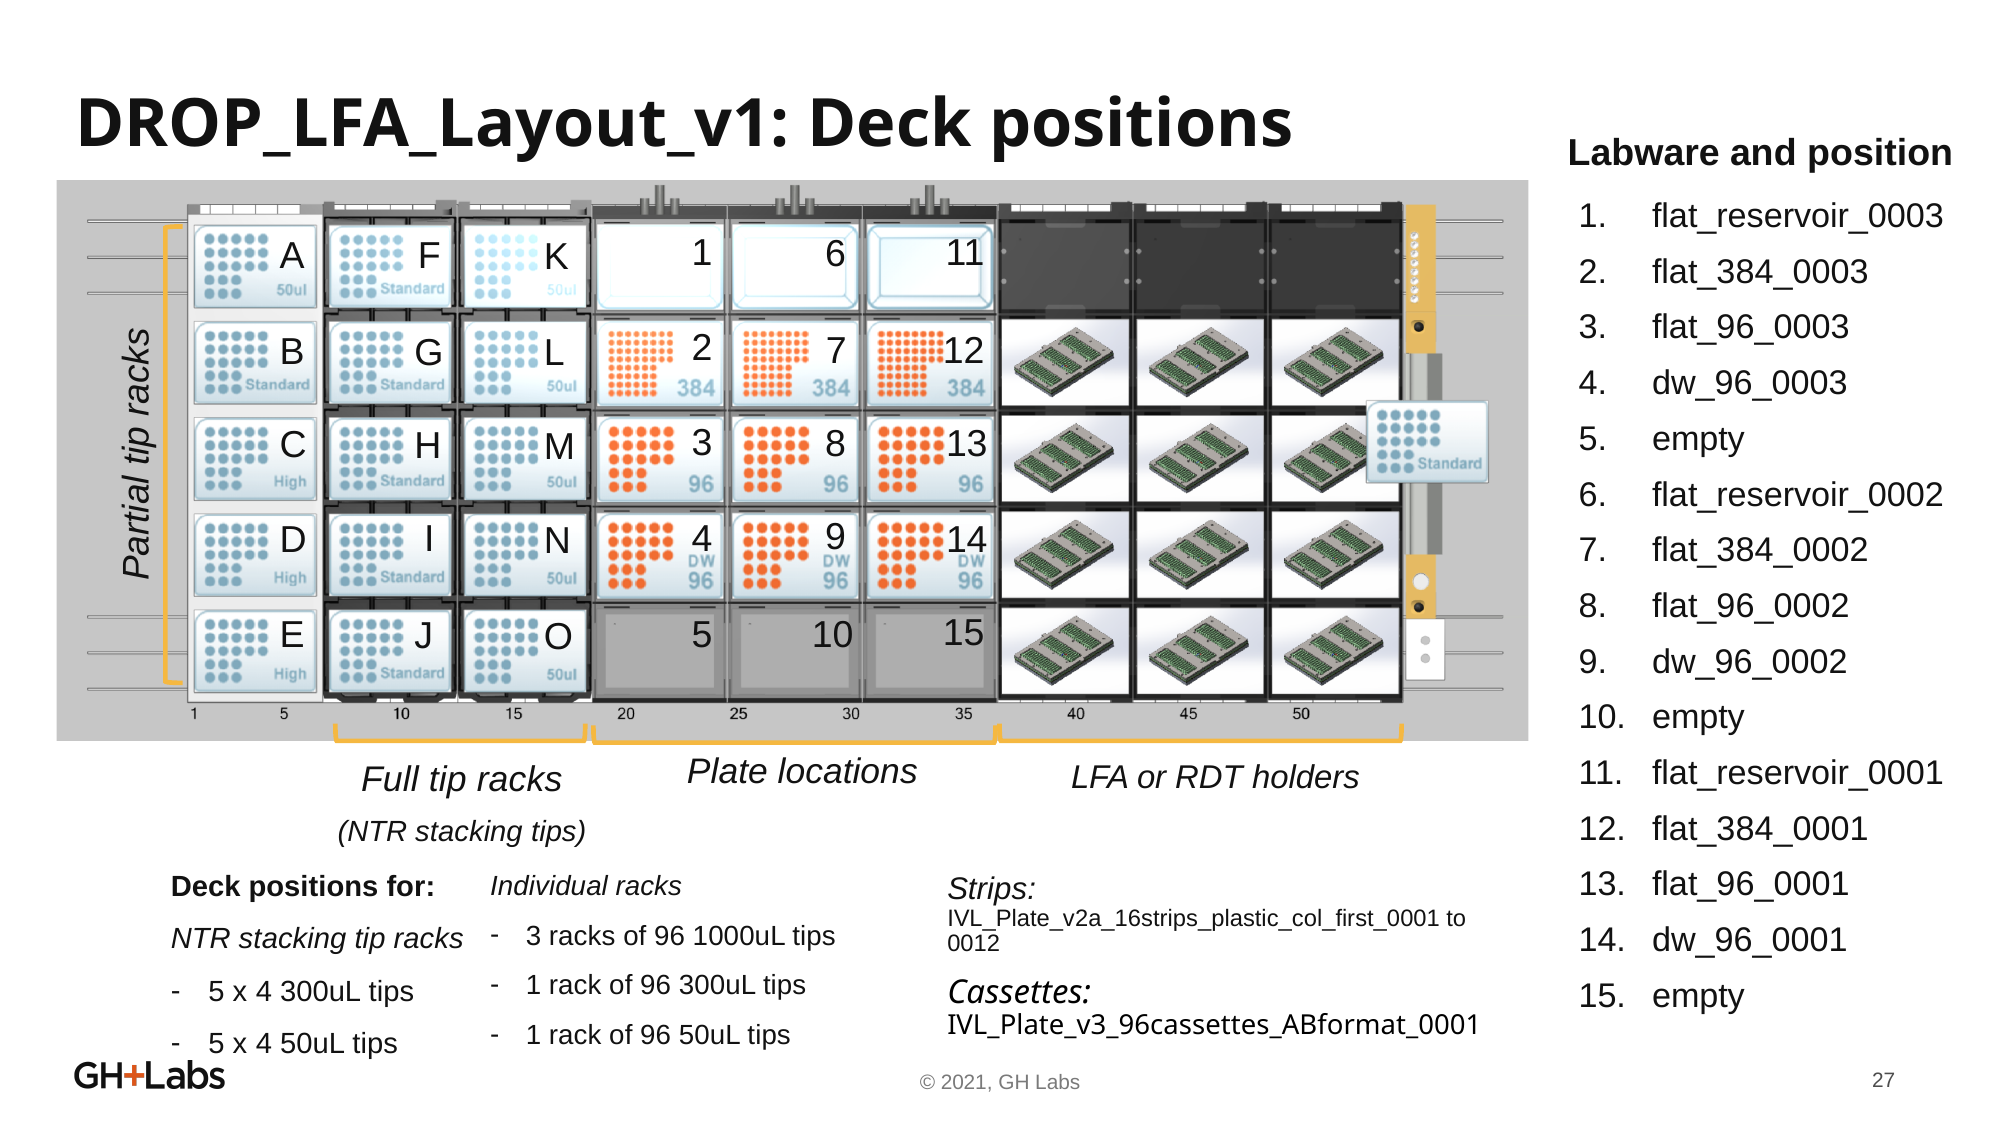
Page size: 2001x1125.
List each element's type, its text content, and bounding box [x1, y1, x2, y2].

picture [74, 1060, 225, 1089]
footer © 2021, GH Labs [662, 1062, 1338, 1100]
text_box Plate locations [594, 745, 1025, 805]
text_box LFA or RDT holders Strips: IVL_Plate_v2a_16strips_plastic_col_first_0001 to 0012 Cassettes: IVL_Plate_v3_96cassettes_ABformat_0001 [947, 753, 1500, 1068]
title DROP_LFA_Layout_v1: Deck positions [75, 60, 1925, 191]
text_box Full tip racks (NTR stacking tips) [335, 753, 604, 863]
text_box Individual racks 3 racks of 96 1000uL tips 1 rack of 96 300uL tips 1 rack of 96 50uL tips [501, 863, 869, 1078]
picture [56, 180, 1529, 741]
text_box Labware and position [1567, 125, 1992, 334]
text_box Deck positions for: NTR stacking tip racks 5 x 4 300uL tips 5 x 4 50uL tips [170, 863, 501, 1078]
list flat_reservoir_0003 flat_384_0003 flat_96_0003 dw_96_0003 empty flat_reservoir_0002 flat_384_0002 flat_96_0002 dw_96_0002 empty flat_reservoir_0001 flat_384_0001 flat_96_0001 dw_96_0001 empty [1578, 334, 1981, 1039]
